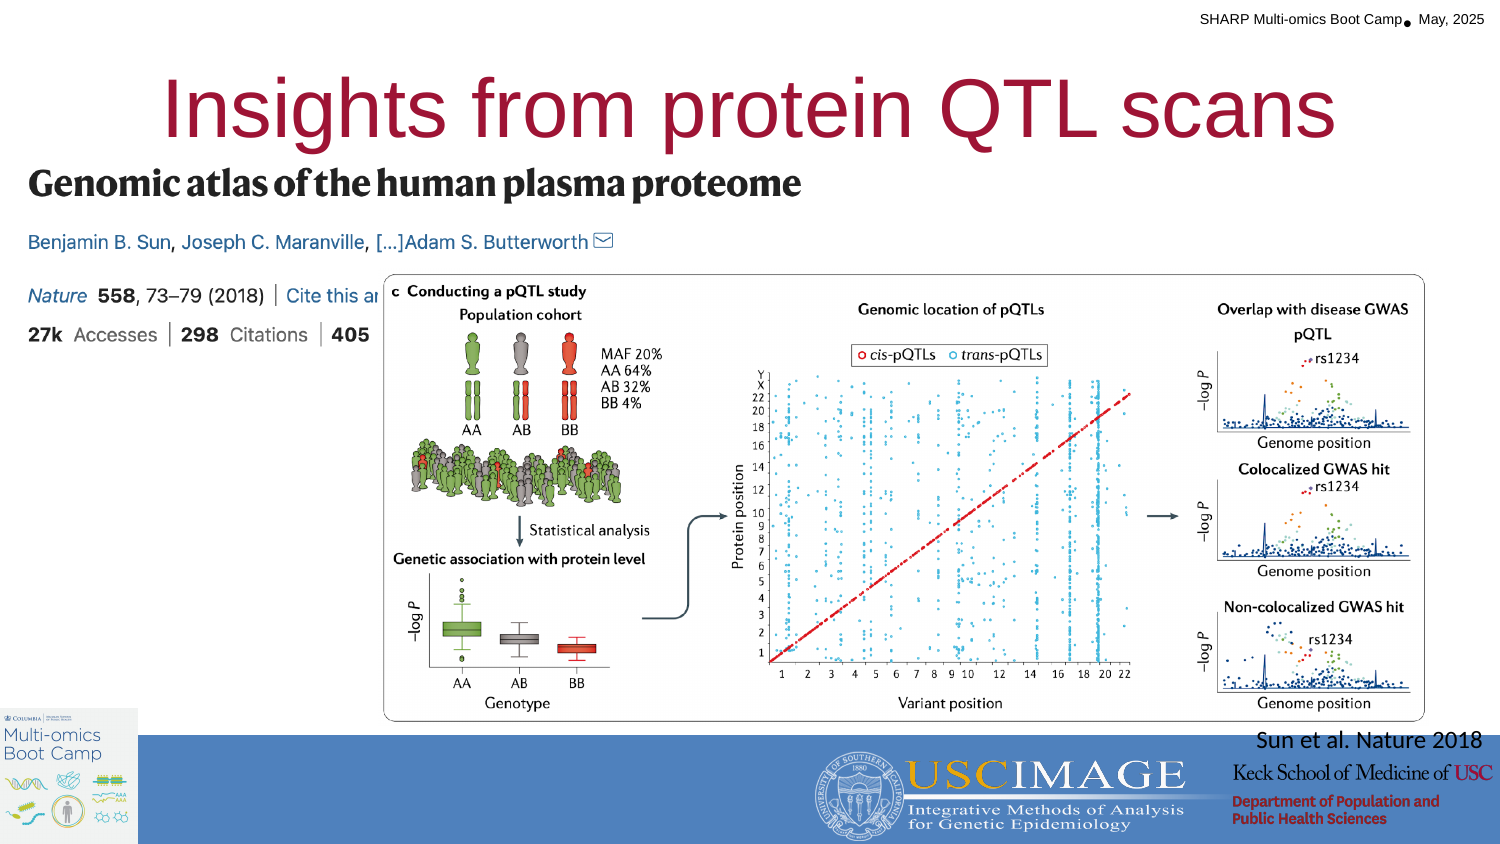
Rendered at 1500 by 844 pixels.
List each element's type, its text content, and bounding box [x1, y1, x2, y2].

picture [799, 738, 1500, 844]
text_box Sun et al. Nature 2018 [1241, 715, 1500, 761]
title Insights from protein QTL scans [75, 33, 1425, 175]
picture [0, 708, 138, 844]
picture [25, 164, 1429, 726]
